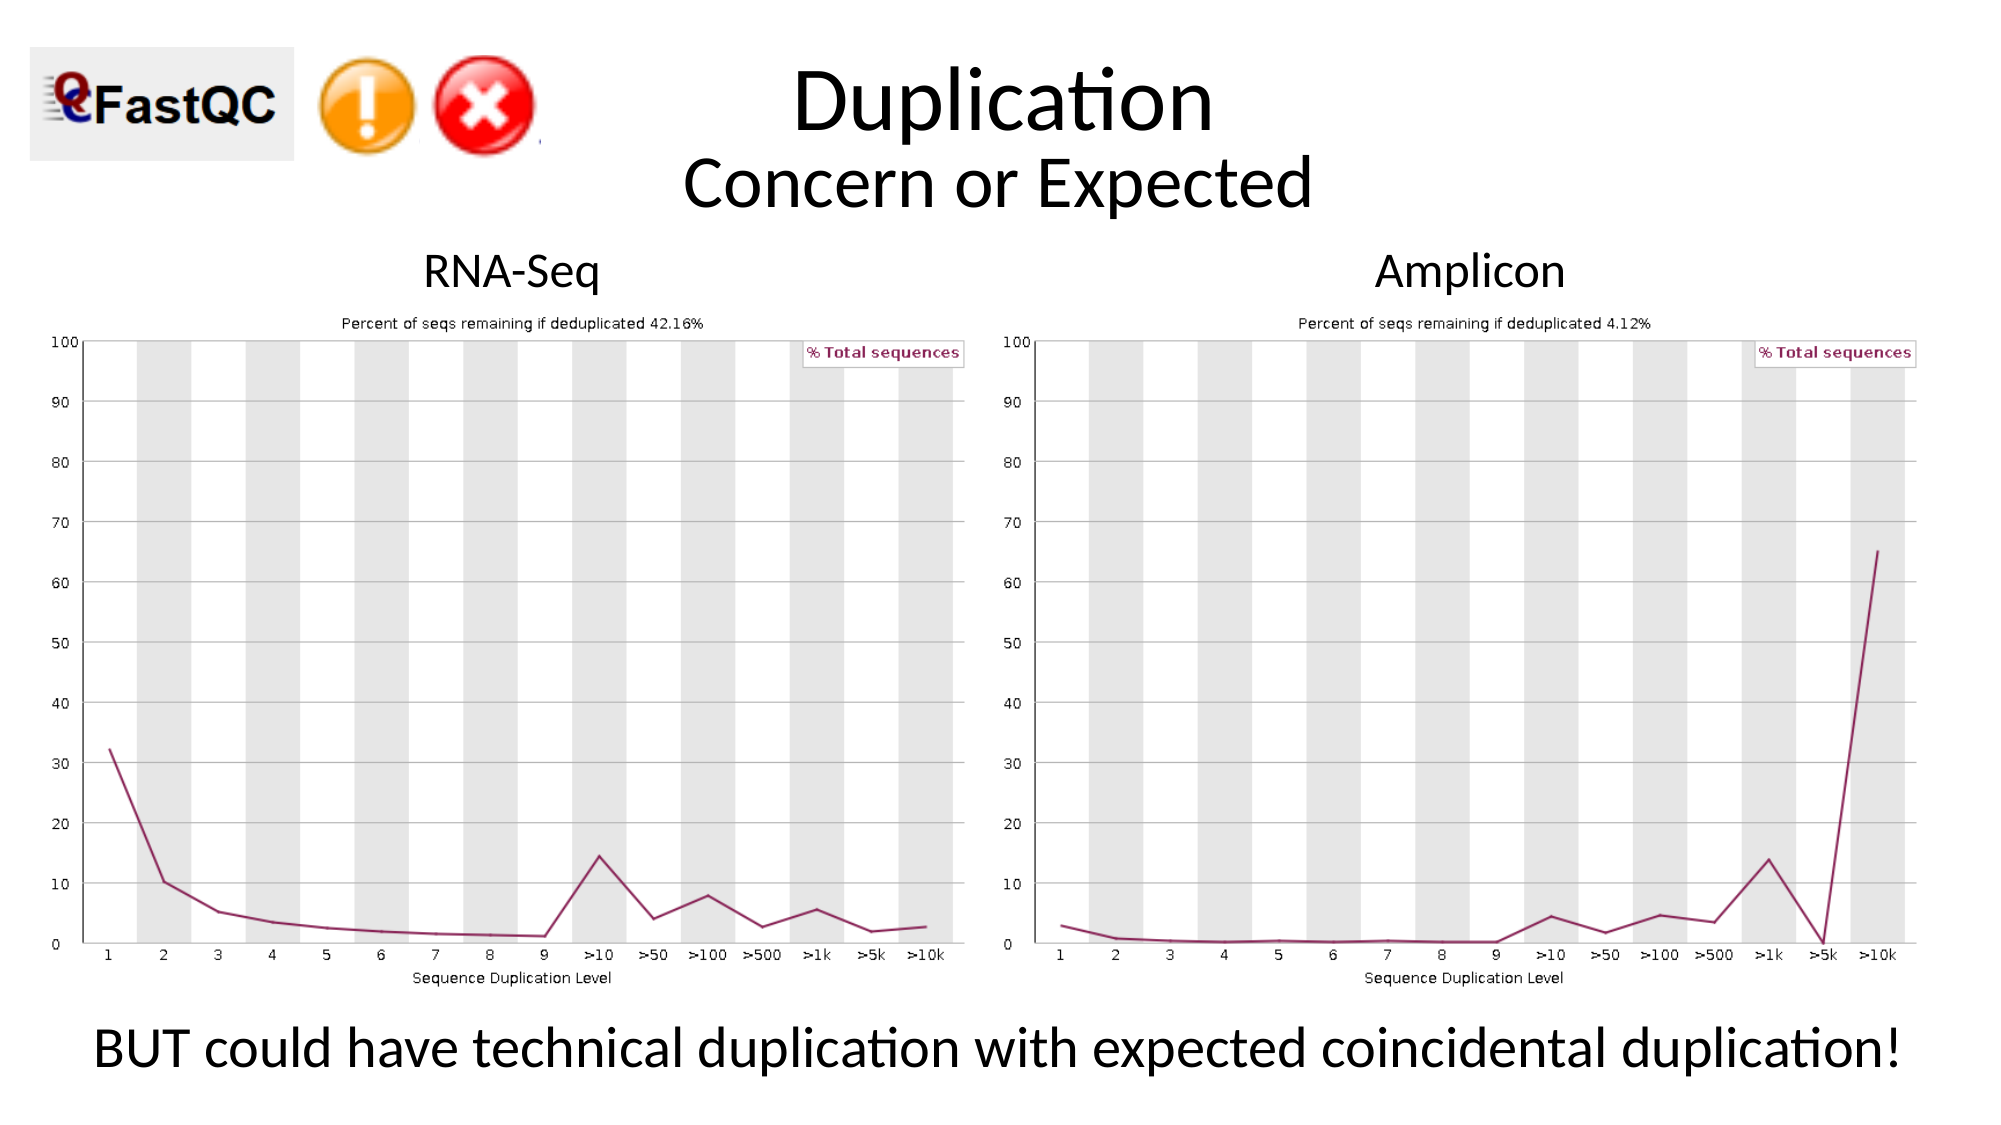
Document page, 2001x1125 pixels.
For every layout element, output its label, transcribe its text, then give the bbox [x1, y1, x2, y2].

picture [49, 294, 976, 989]
text_box Amplicon [1360, 230, 1582, 293]
text_box Concern or Expected [669, 125, 1331, 231]
picture [429, 55, 542, 162]
picture [29, 46, 295, 162]
list BUT could have technical duplication with expected coincidental duplication! [78, 1001, 2000, 1103]
picture [1001, 294, 1927, 989]
picture [316, 54, 420, 162]
title Duplication [104, 0, 1905, 188]
text_box RNA-Seq [408, 230, 616, 293]
